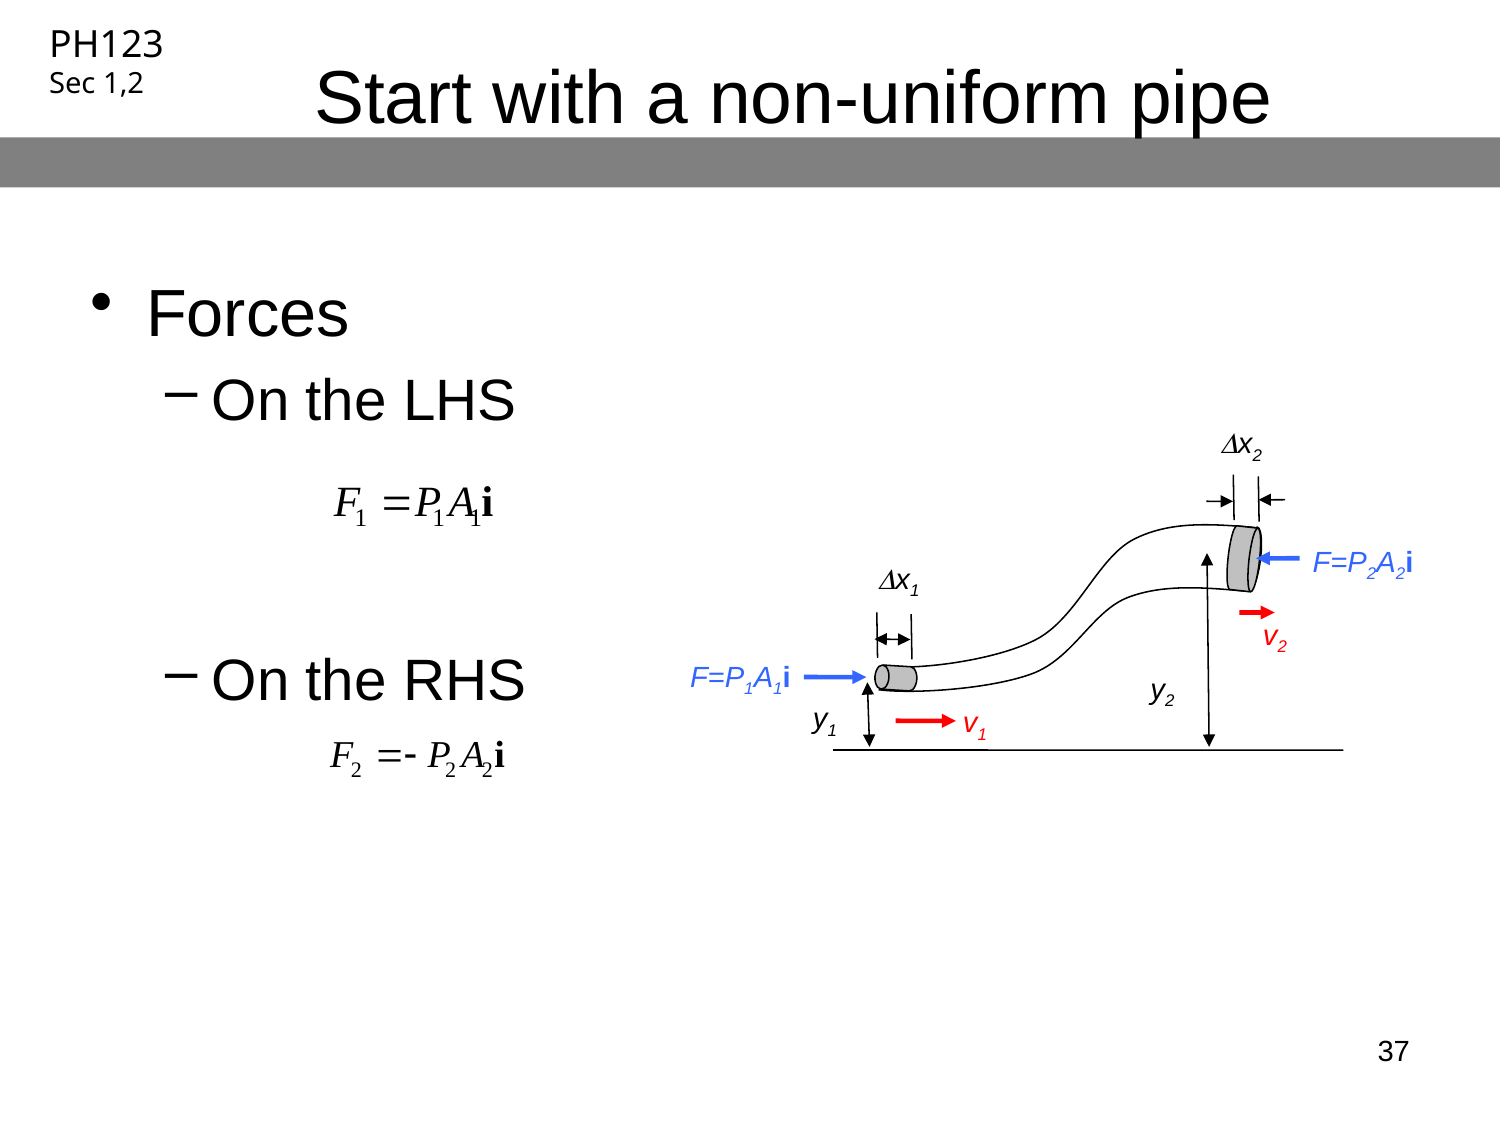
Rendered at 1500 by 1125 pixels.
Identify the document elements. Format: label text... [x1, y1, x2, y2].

title Start with a non-uniform pipe [262, 0, 1325, 188]
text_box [322, 729, 514, 784]
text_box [674, 417, 1465, 751]
list Forces On the LHS On the RHS [75, 262, 1425, 1005]
slide_number 37 [1074, 1024, 1426, 1103]
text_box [325, 472, 503, 535]
